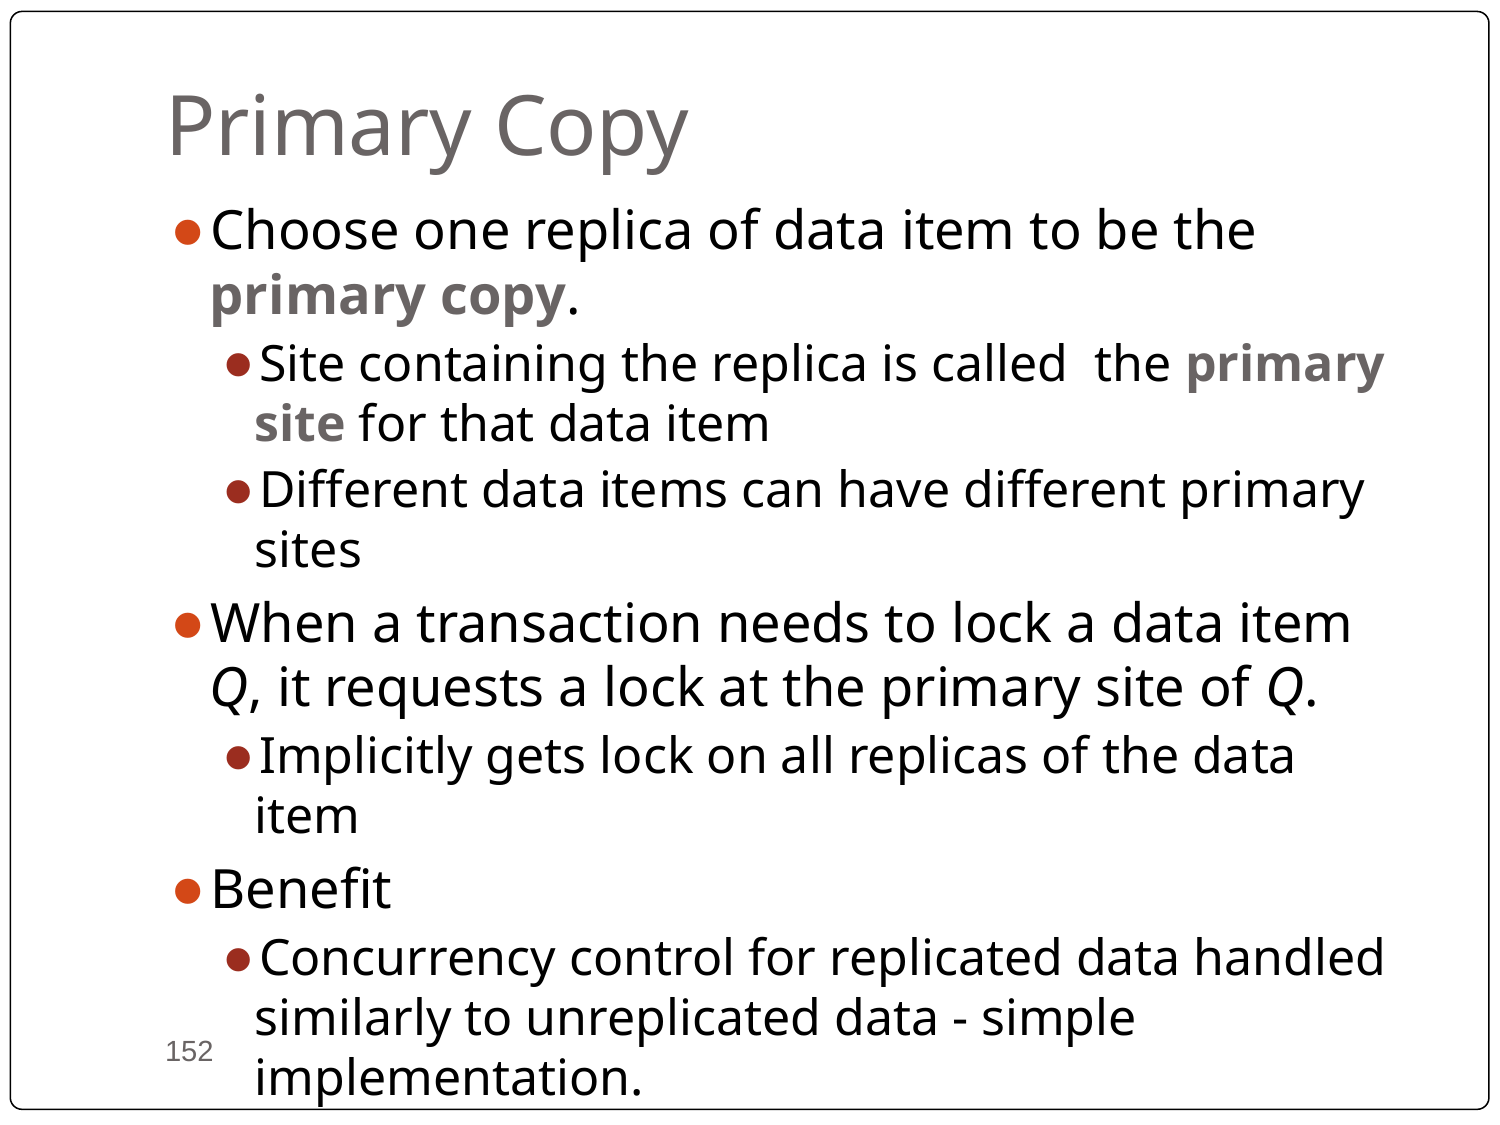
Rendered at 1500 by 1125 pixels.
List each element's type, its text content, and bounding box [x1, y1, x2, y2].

title Primary Copy [150, 0, 1425, 187]
text_box ‹#› [150, 1012, 800, 1088]
list Choose one replica of data item to be the primary copy. Site containing the replica is called the primary site for that data item Different data items can have different primary sites When a transaction needs to lock a data item Q, it requests a lock at the primary site of Q. Implicitly gets lock on all replicas of the data item Benefit Concurrency control for replicated data handled similarly to unreplicated data - simple implementation. Drawback If the primary site of Q fails, Q is inaccessible even though other sites containing a replica may be accessible. [150, 187, 1425, 938]
